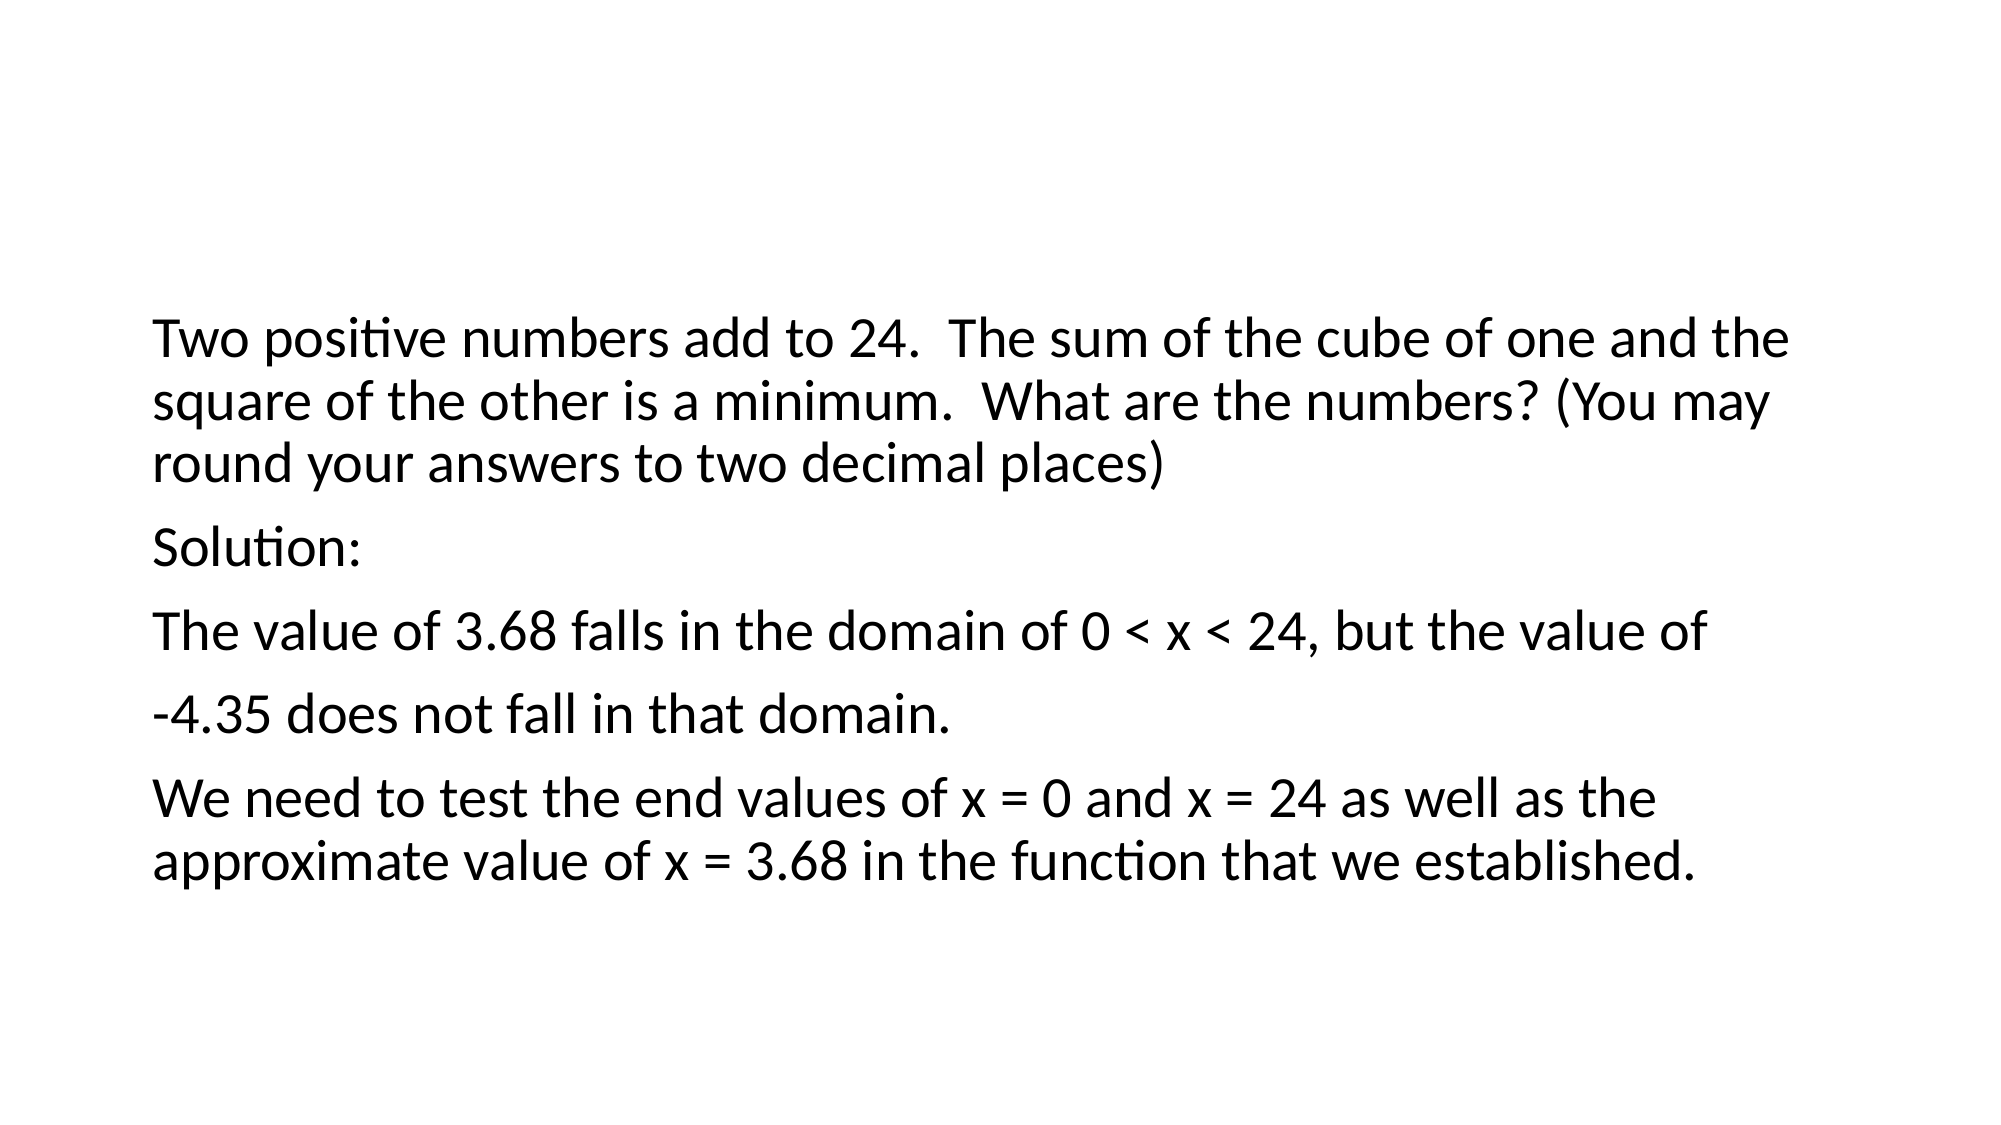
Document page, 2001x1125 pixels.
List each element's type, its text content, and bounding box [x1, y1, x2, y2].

list Two positive numbers add to 24. The sum of the cube of one and the square of the other is a minimum. What are the numbers? (You may round your answers to two decimal places) Solution: The value of 3.68 falls in the domain of 0 < x < 24, but the value of -4.35 does not fall in that domain. We need to test the end values of x = 0 and x = 24 as well as the approximate value of x = 3.68 in the function that we established. [137, 299, 1863, 1014]
